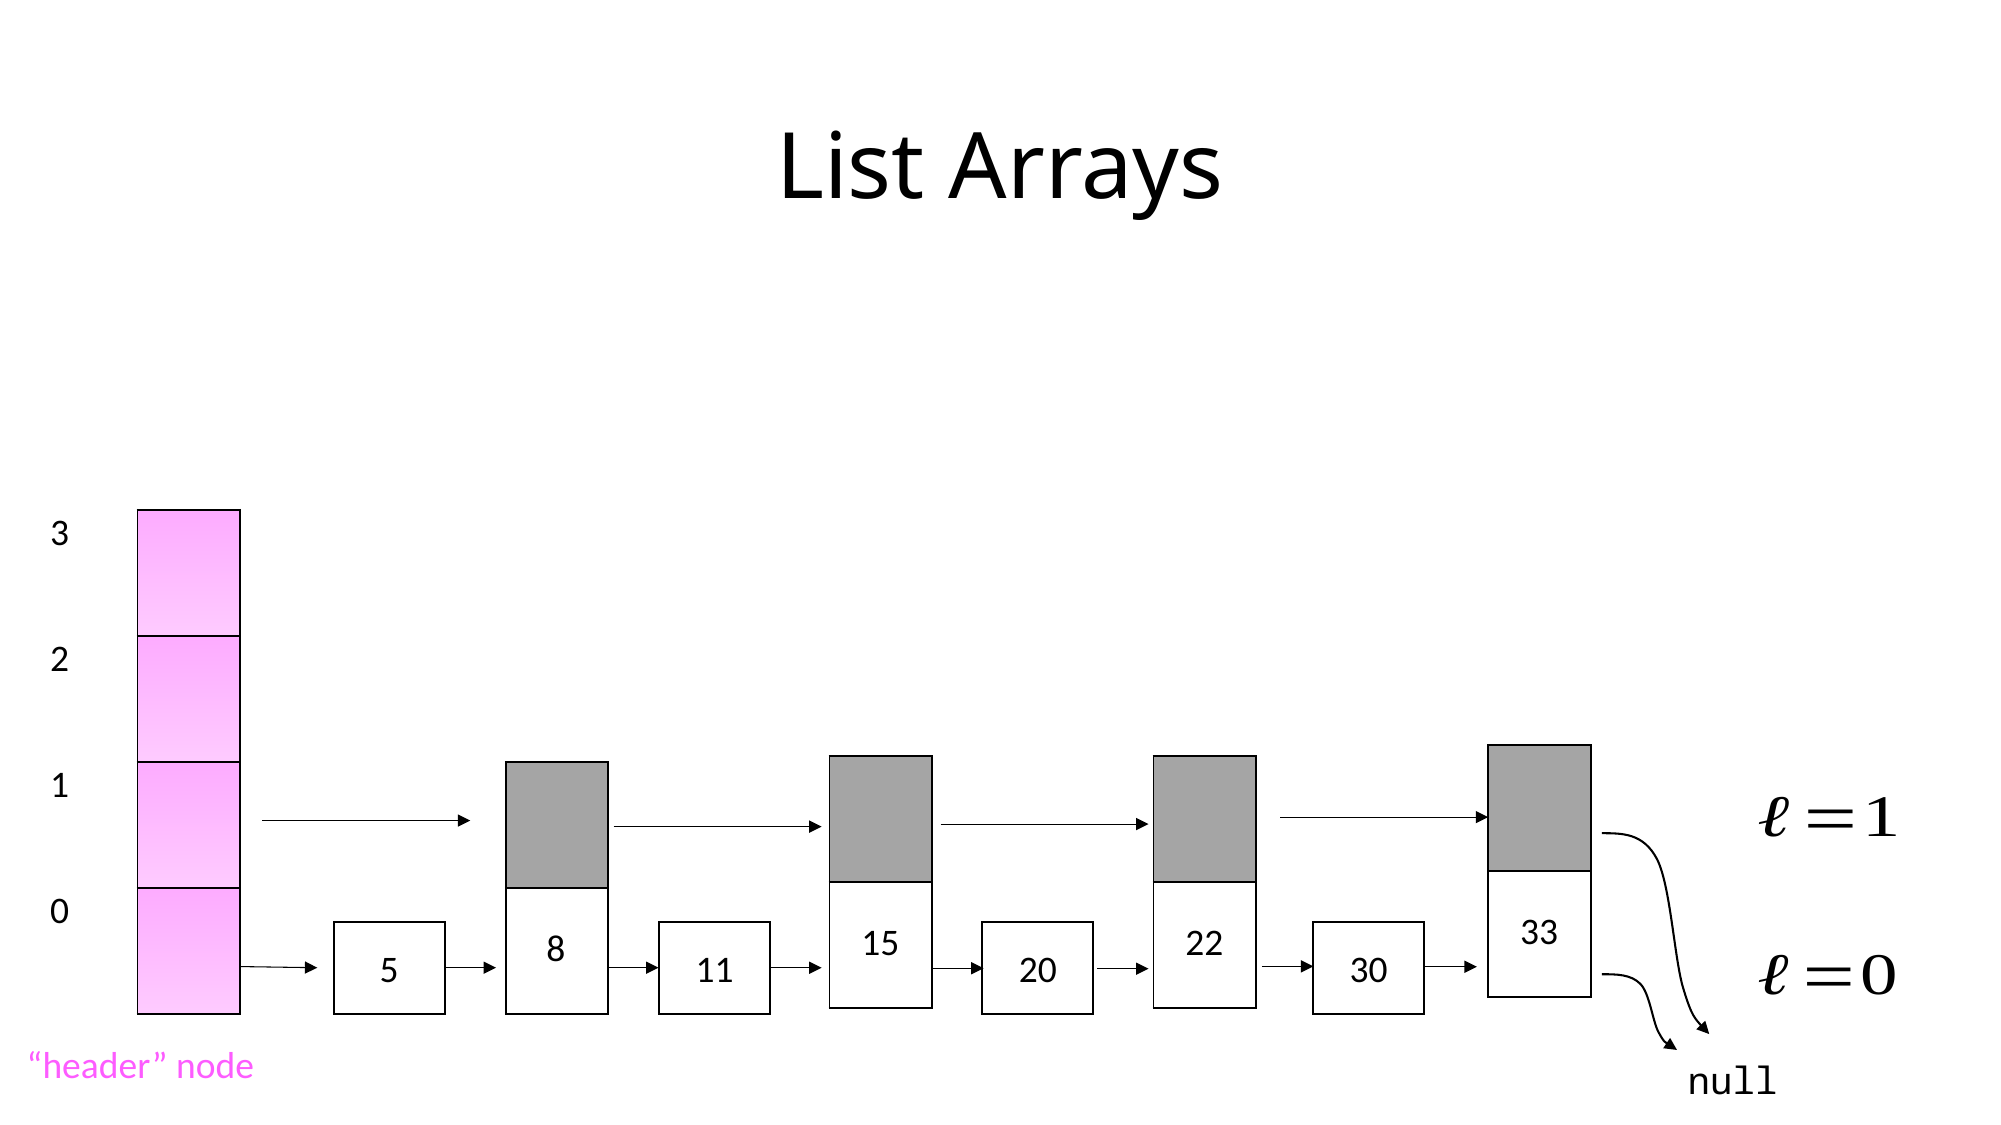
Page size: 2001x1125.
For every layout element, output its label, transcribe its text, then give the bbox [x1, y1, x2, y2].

title List Arrays [137, 59, 1863, 278]
text_box [1601, 973, 1677, 1050]
text_box null [1673, 1049, 1796, 1110]
table_cell 1 [35, 762, 137, 888]
table_cell 33 [1489, 872, 1590, 996]
table_cell 22 [1154, 883, 1255, 1007]
table_cell 0 [35, 888, 137, 1014]
text_box “header” node [11, 1034, 284, 1094]
text_box 30 [1312, 921, 1425, 1015]
table_cell [138, 763, 239, 887]
text_box 20 [981, 921, 1094, 1015]
table_header [830, 757, 931, 881]
table_header [1489, 746, 1590, 870]
text_box 5 [333, 921, 446, 1015]
table_header [1154, 757, 1255, 881]
table_cell 2 [35, 636, 137, 762]
table_cell 15 [830, 883, 931, 1007]
table_cell 8 [507, 889, 607, 1013]
table_header [507, 763, 607, 887]
table_cell [138, 637, 239, 761]
text_box [1601, 832, 1710, 1035]
text_box 11 [658, 921, 771, 1015]
table_cell [138, 889, 239, 1013]
table_header [138, 511, 239, 635]
table_header 3 [35, 510, 137, 636]
